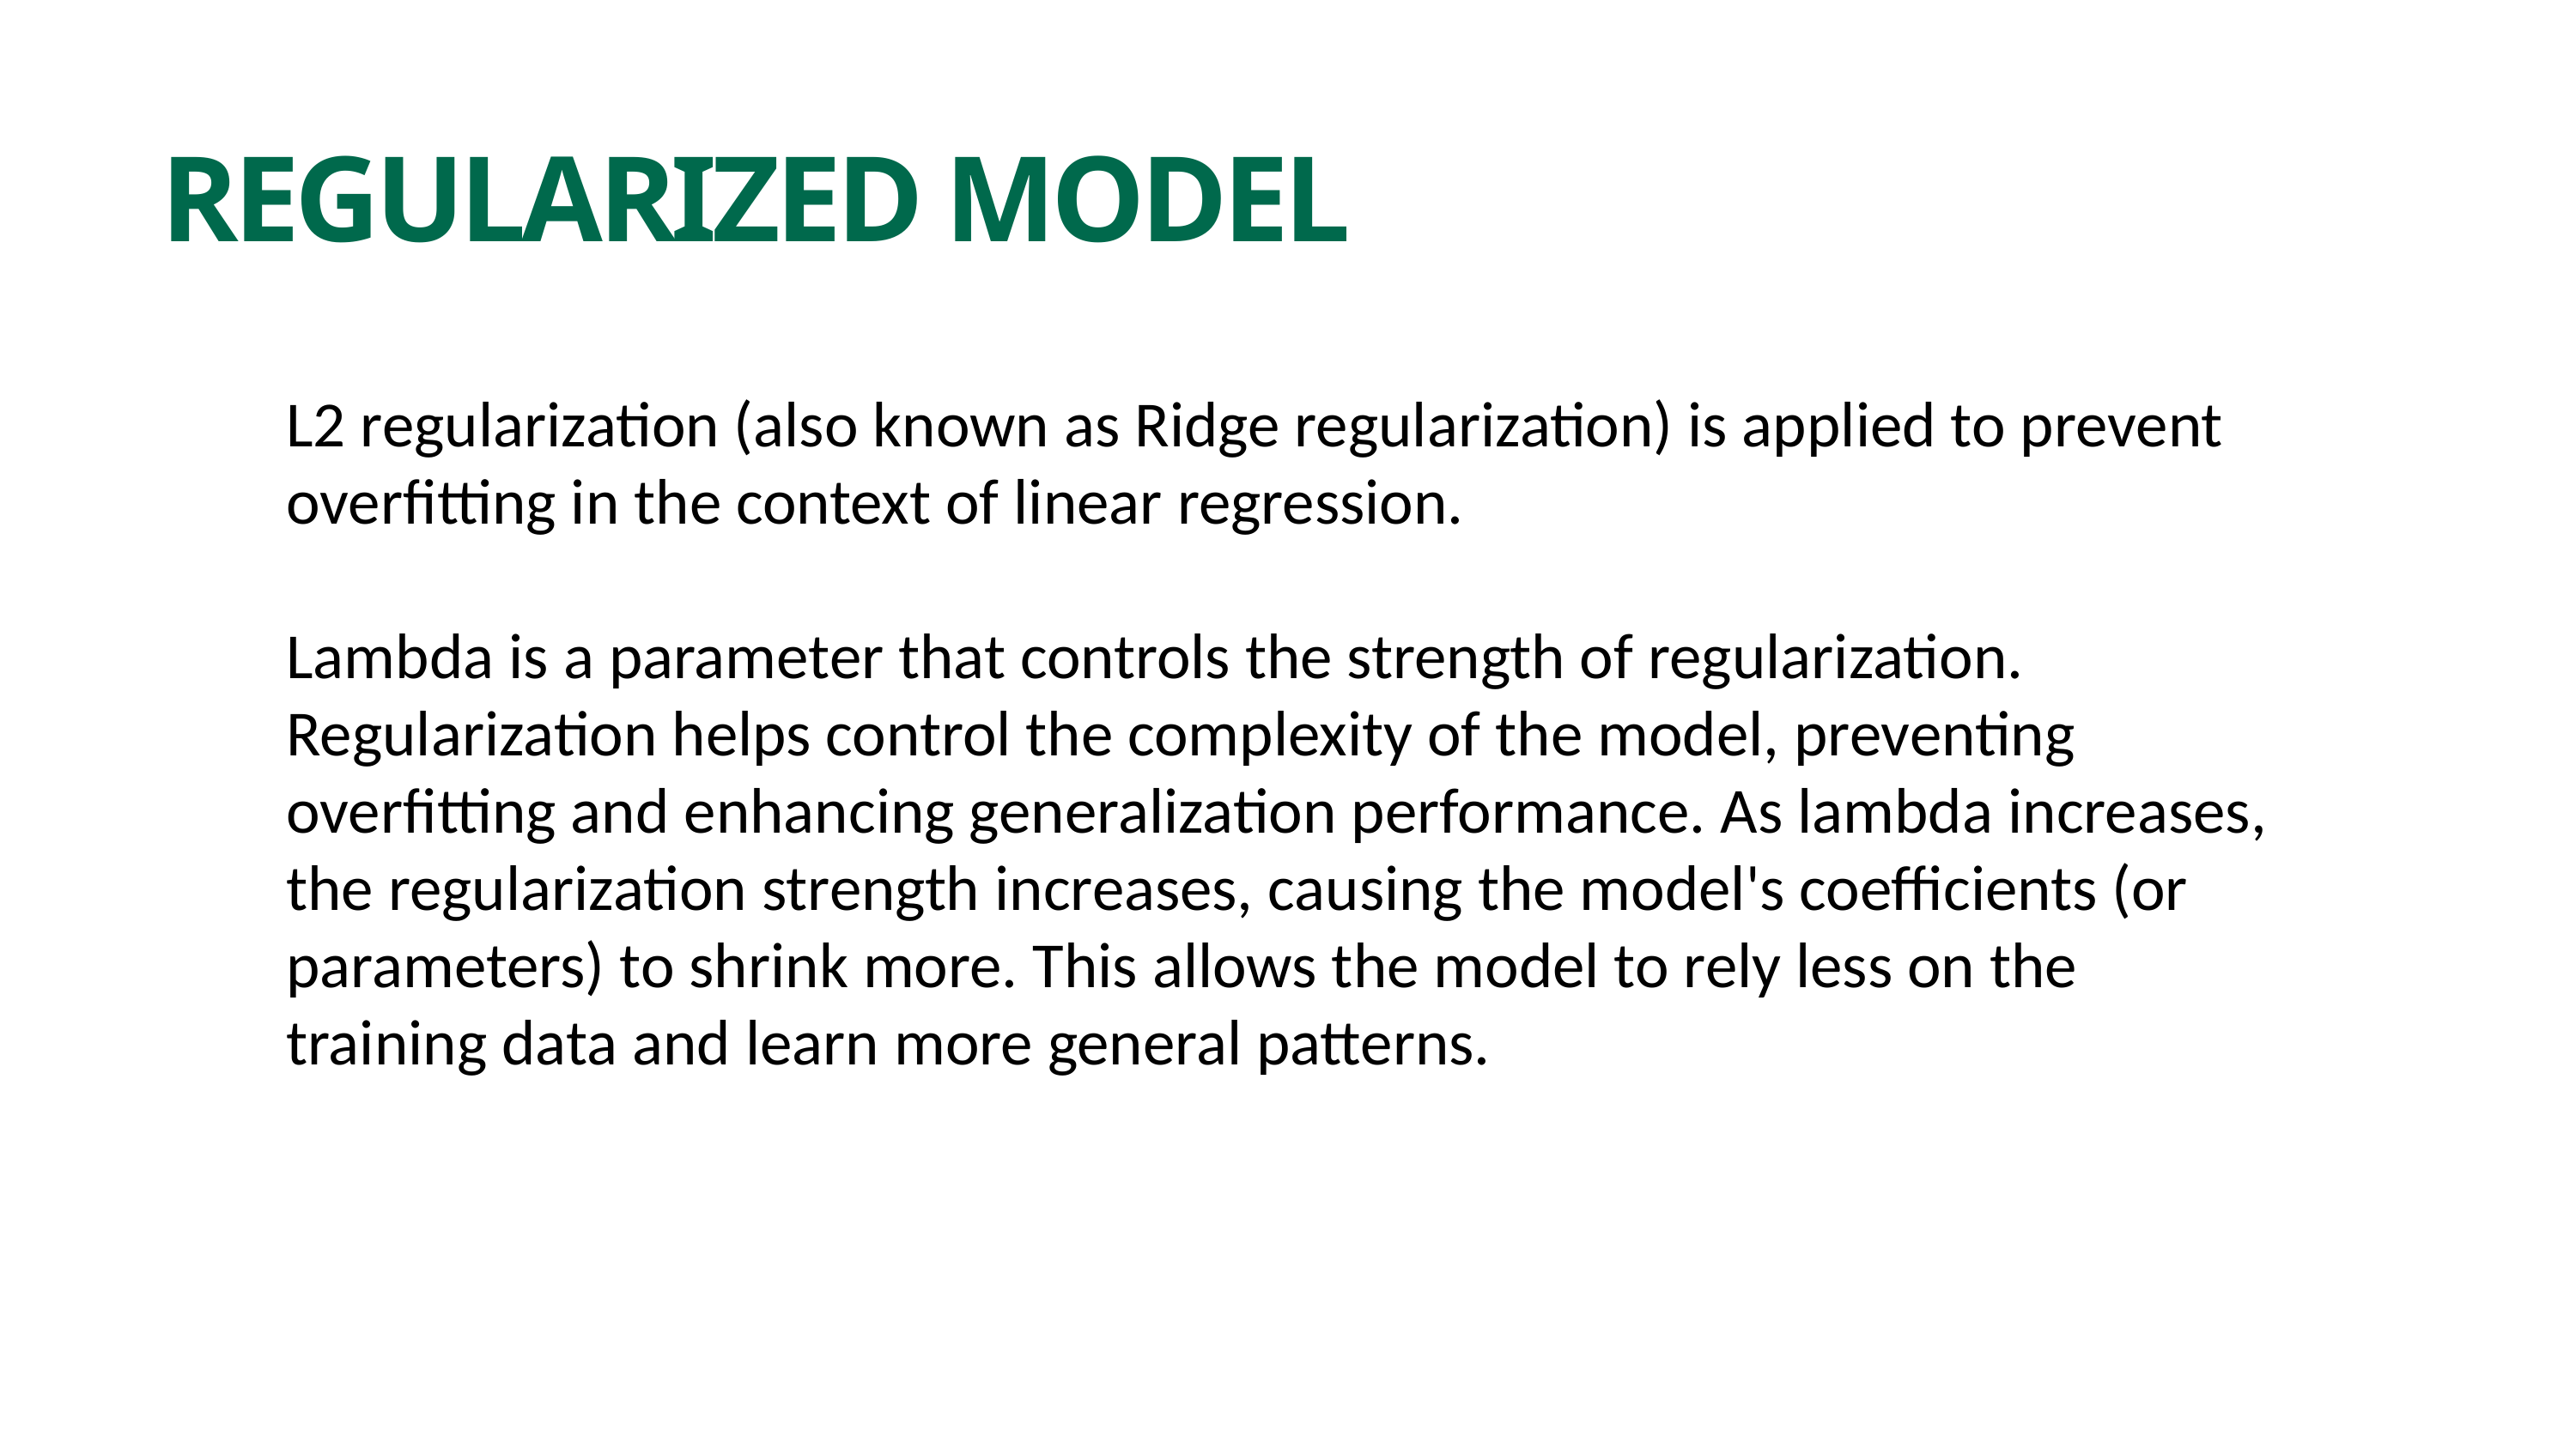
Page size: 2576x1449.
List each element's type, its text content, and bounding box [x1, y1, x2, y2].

text_box L2 regularization (also known as Ridge regularization) is applied to prevent overfitting in the context of linear regression. Lambda is a parameter that controls the strength of regularization. Regularization helps control the complexity of the model, preventing overfitting and enhancing generalization performance. As lambda increases, the regularization strength increases, causing the model's coefficients (or parameters) to shrink more. This allows the model to rely less on the training data and learn more general patterns. [273, 376, 2303, 1084]
text_box REGULARIZED MODEL [161, 123, 1996, 265]
